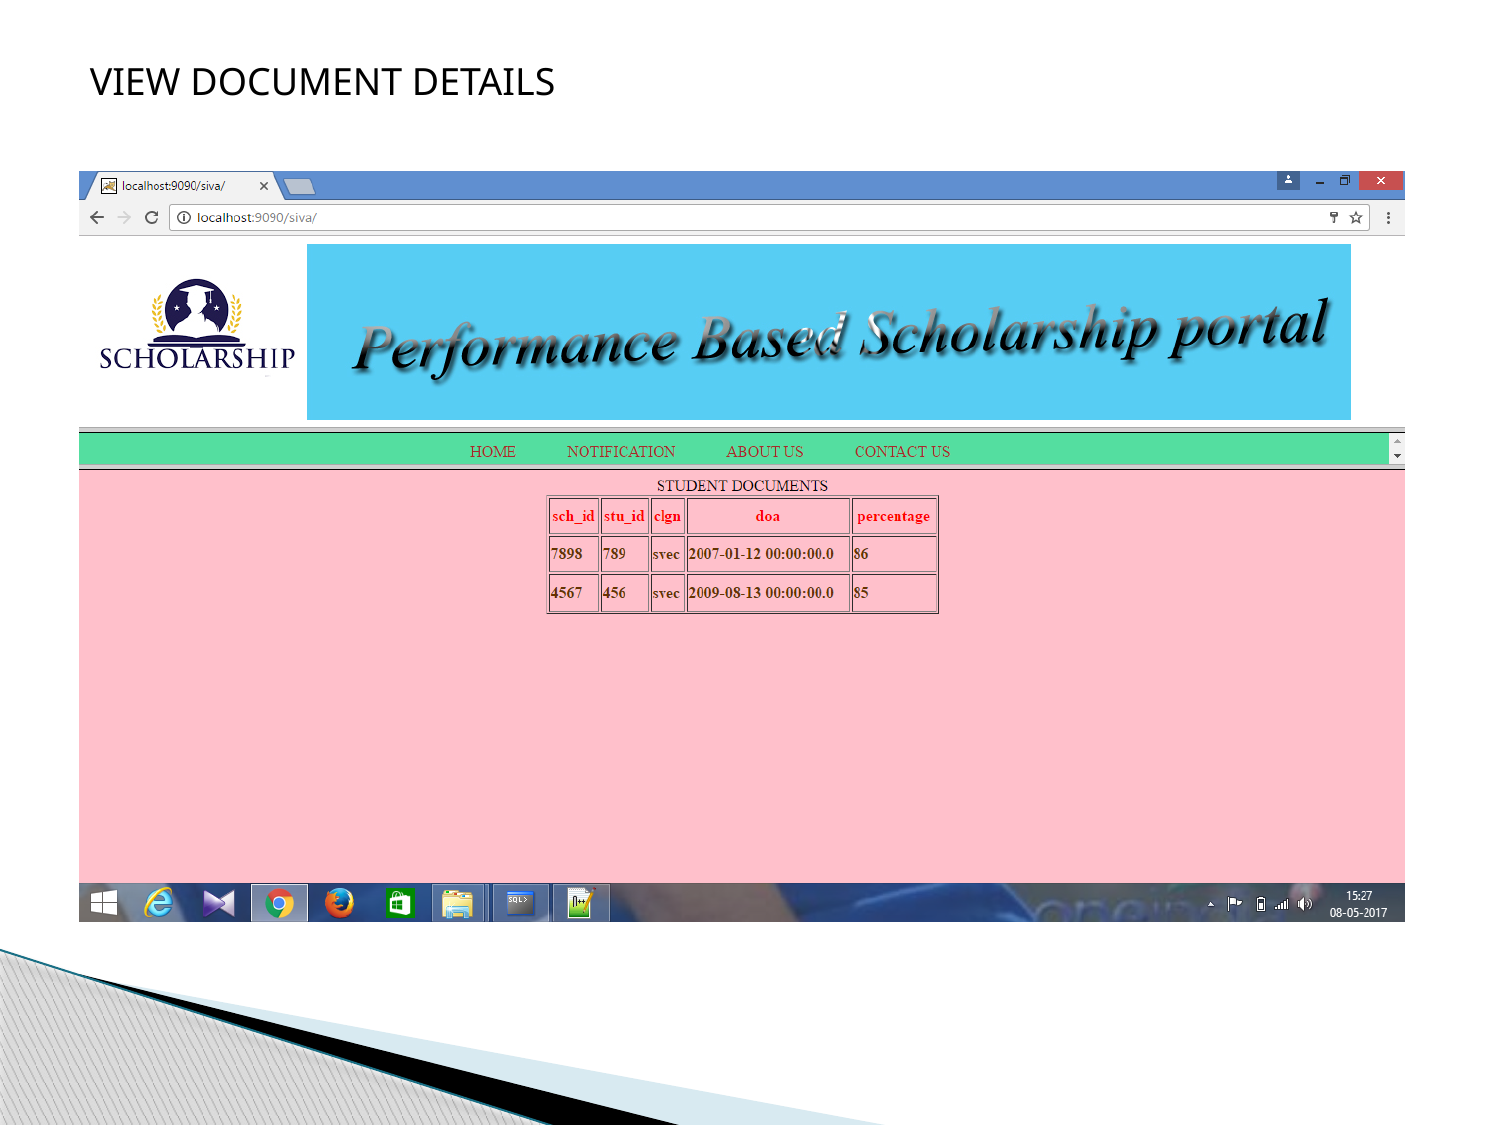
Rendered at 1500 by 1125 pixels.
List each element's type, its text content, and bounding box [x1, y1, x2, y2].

text_box VIEW DOCUMENT DETAILS [75, 50, 743, 110]
picture [79, 170, 1405, 922]
